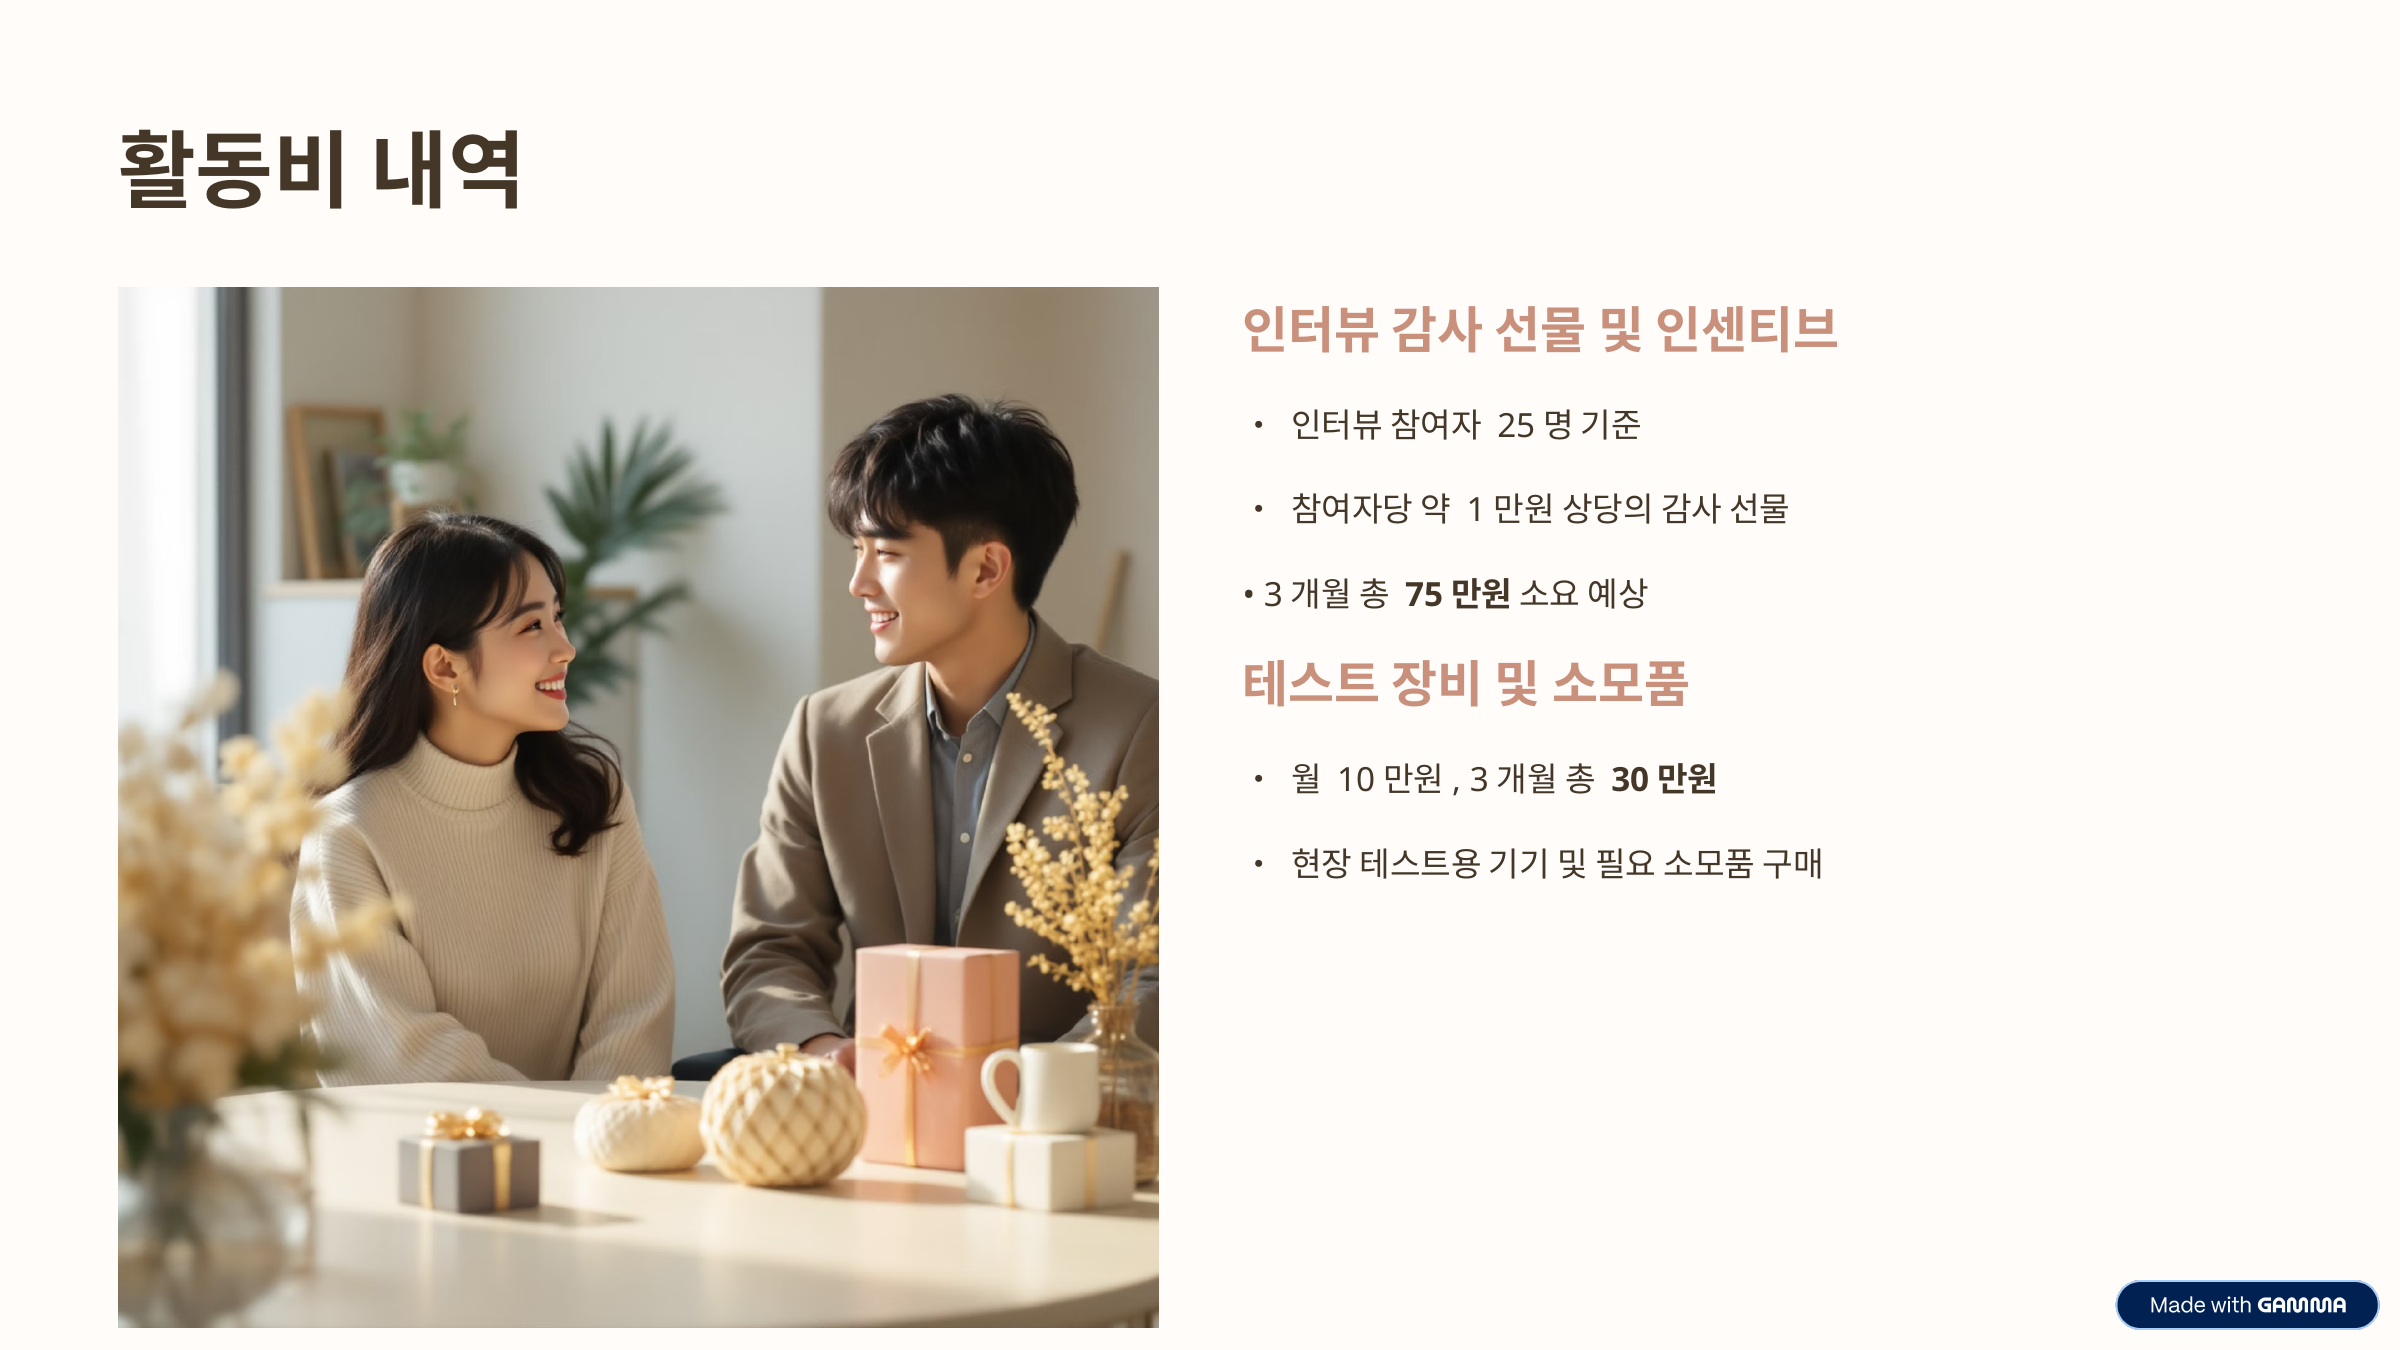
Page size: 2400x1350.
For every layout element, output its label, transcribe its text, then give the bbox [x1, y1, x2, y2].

text_box 테스트 장비 및 소모품 [1242, 637, 1750, 701]
picture [2106, 1271, 2389, 1339]
text_box 활동비 내역 [118, 92, 964, 199]
text_box 인터뷰 감사 선물 및 인센티브 [1242, 283, 1842, 347]
text_box • 인터뷰 참여자 25명 기준 [1242, 380, 2283, 435]
text_box • 월 10만원, 3개월 총 30만원 [1242, 734, 2283, 789]
text_box • 참여자당 약 1만원 상당의 감사 선물 [1242, 464, 2283, 519]
picture [118, 287, 1159, 1329]
text_box • 현장 테스트용 기기 및 필요 소모품 구매 [1242, 819, 2283, 874]
text_box • 3개월 총 75만원 소요 예상 [1242, 549, 2283, 604]
